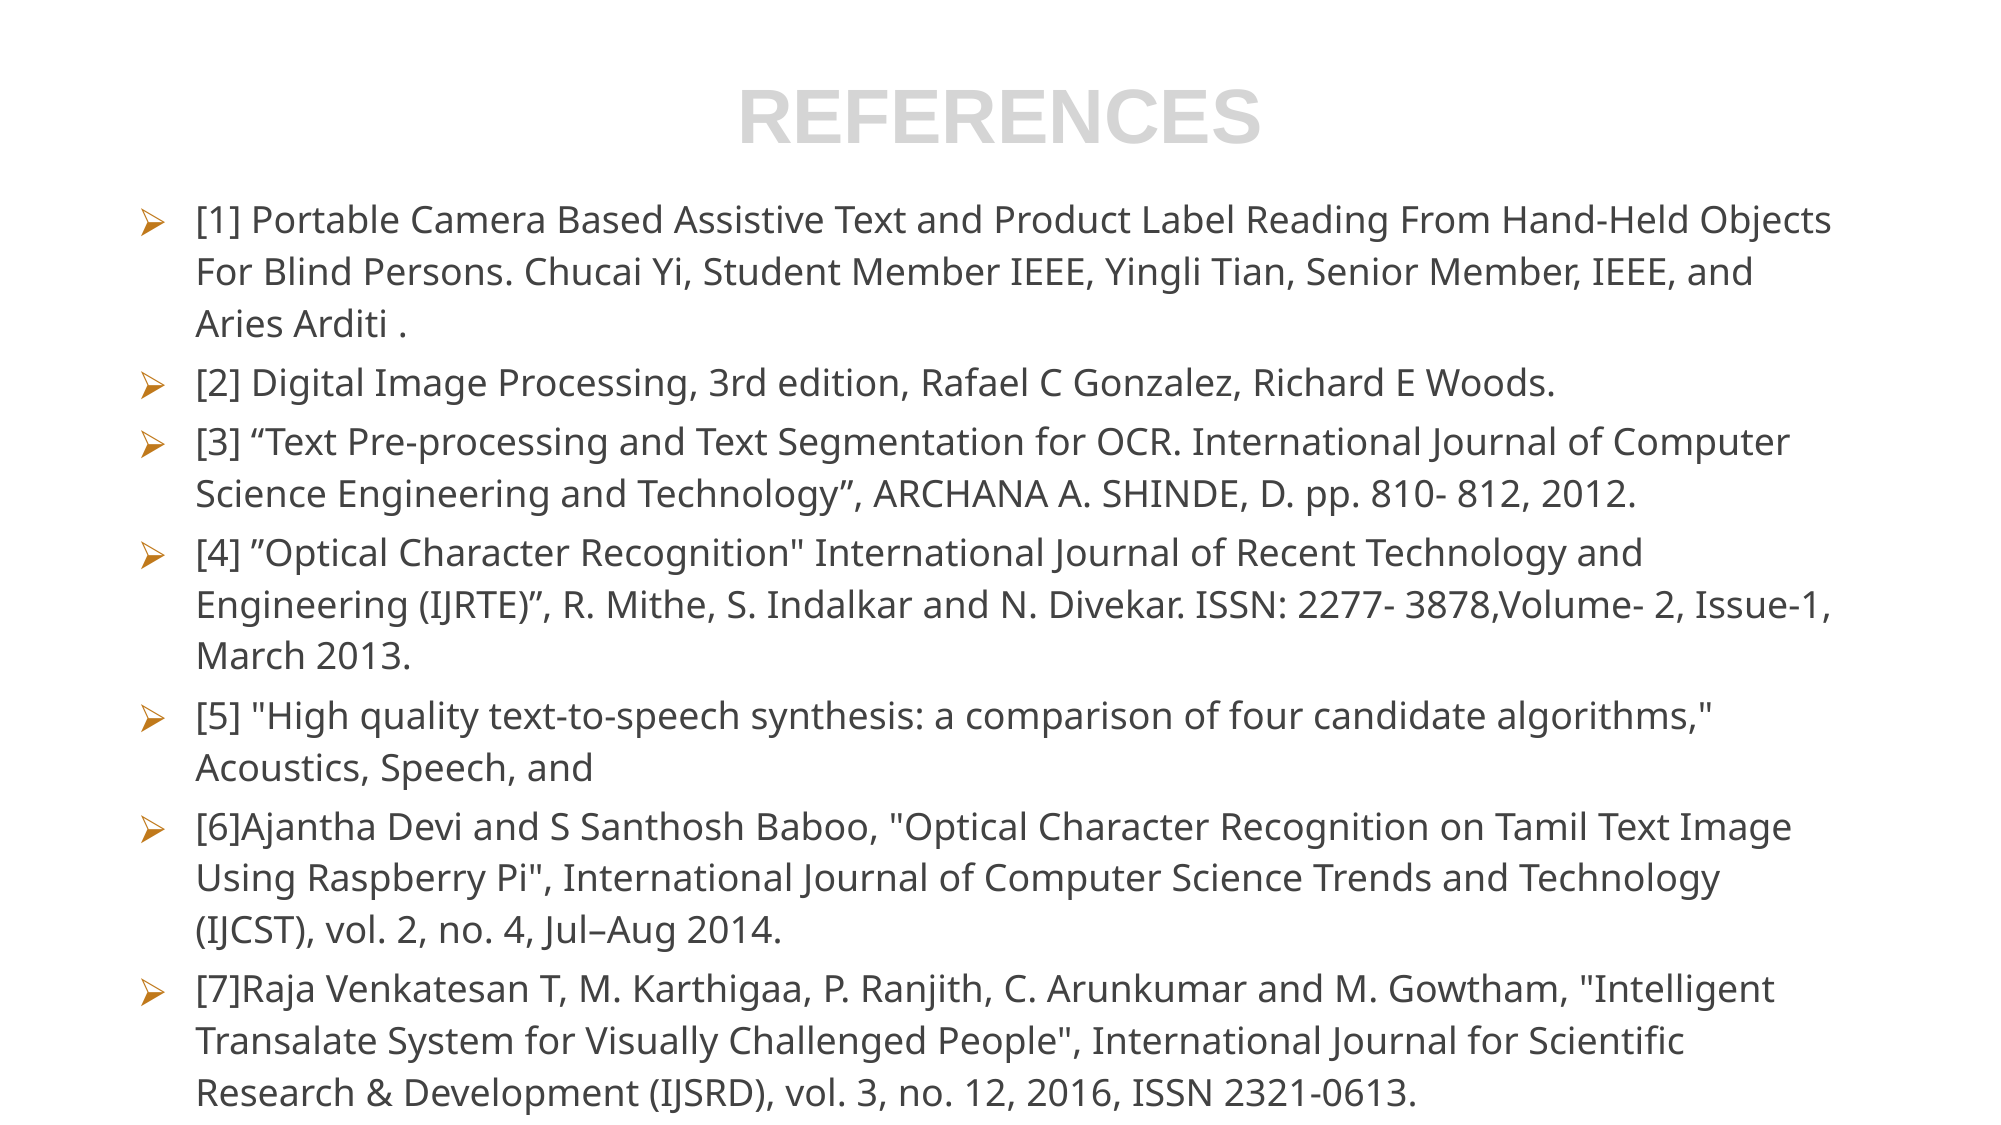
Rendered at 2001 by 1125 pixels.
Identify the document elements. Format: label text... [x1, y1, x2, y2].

title REFERENCES [99, 64, 1900, 161]
list [1] Portable Camera Based Assistive Text and Product Label Reading From Hand-Held Objects For Blind Persons. Chucai Yi, Student Member IEEE, Yingli Tian, Senior Member, IEEE, and Aries Arditi . [2] Digital Image Processing, 3rd edition, Rafael C Gonzalez, Richard E Woods. [3] “Text Pre-processing and Text Segmentation for OCR. International Journal of Computer Science Engineering and Technology”, ARCHANA A. SHINDE, D. pp. 810- 812, 2012. [4] ”Optical Character Recognition" International Journal of Recent Technology and Engineering (IJRTE)”, R. Mithe, S. Indalkar and N. Divekar. ISSN: 2277- 3878,Volume- 2, Issue-1, March 2013. [5] "High quality text-to-speech synthesis: a comparison of four candidate algorithms," Acoustics, Speech, and [6]Ajantha Devi and S Santhosh Baboo, "Optical Character Recognition on Tamil Text Image Using Raspberry Pi", International Journal of Computer Science Trends and Technology (IJCST), vol. 2, no. 4, Jul–Aug 2014. [7]Raja Venkatesan T, M. Karthigaa, P. Ranjith, C. Arunkumar and M. Gowtham, "Intelligent Transalate System for Visually Challenged People", International Journal for Scientific Research & Development (IJSRD), vol. 3, no. 12, 2016, ISSN 2321-0613. [124, 181, 1850, 977]
